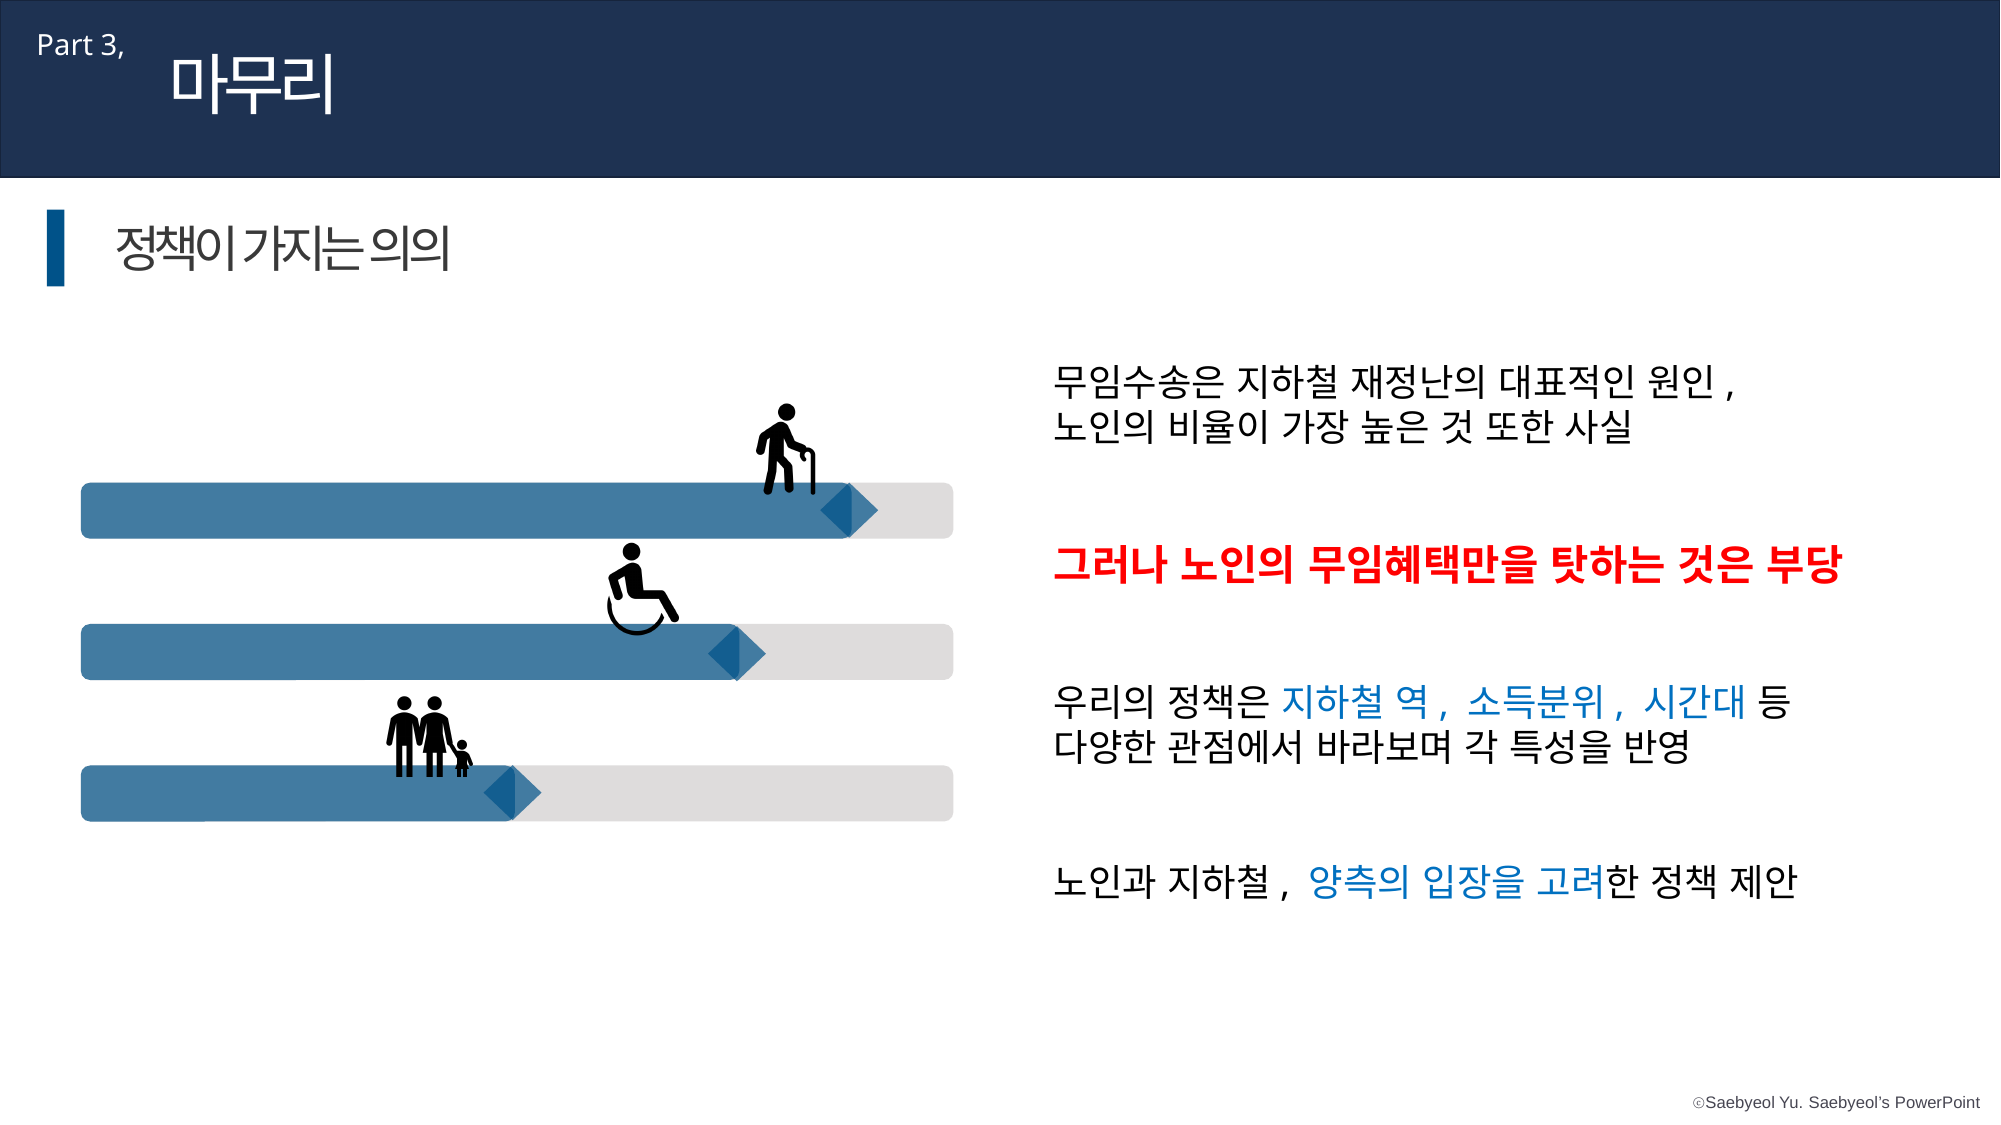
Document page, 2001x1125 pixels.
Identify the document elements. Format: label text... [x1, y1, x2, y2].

text_box [79, 481, 847, 540]
text_box [818, 481, 880, 540]
text_box [79, 622, 736, 682]
text_box [46, 209, 65, 287]
text_box [731, 622, 955, 682]
text_box 정책이 가지는 의의 [99, 210, 469, 285]
text_box Part 3, [21, 19, 148, 69]
text_box [482, 763, 544, 822]
picture [380, 688, 478, 785]
picture [590, 536, 696, 642]
text_box 마무리 [153, 35, 356, 130]
text_box 무임수송은 지하철 재정난의 대표적인 원인, 노인의 비율이 가장 높은 것 또한 사실 그러나 노인의 무임혜택만을 탓하는 것은 부당 우리의 정책은 지하철 역, 소득분위, 시간대 등 다양한 관점에서 바라보며 각 특성을 반영 노인과 지하철, 양측의 입장을 고려한 정책 제안 [1038, 351, 1964, 1002]
text_box [79, 764, 511, 823]
text_box [850, 481, 955, 540]
text_box [0, 0, 2000, 178]
text_box [706, 624, 768, 683]
text_box [508, 764, 955, 823]
picture [734, 397, 837, 500]
